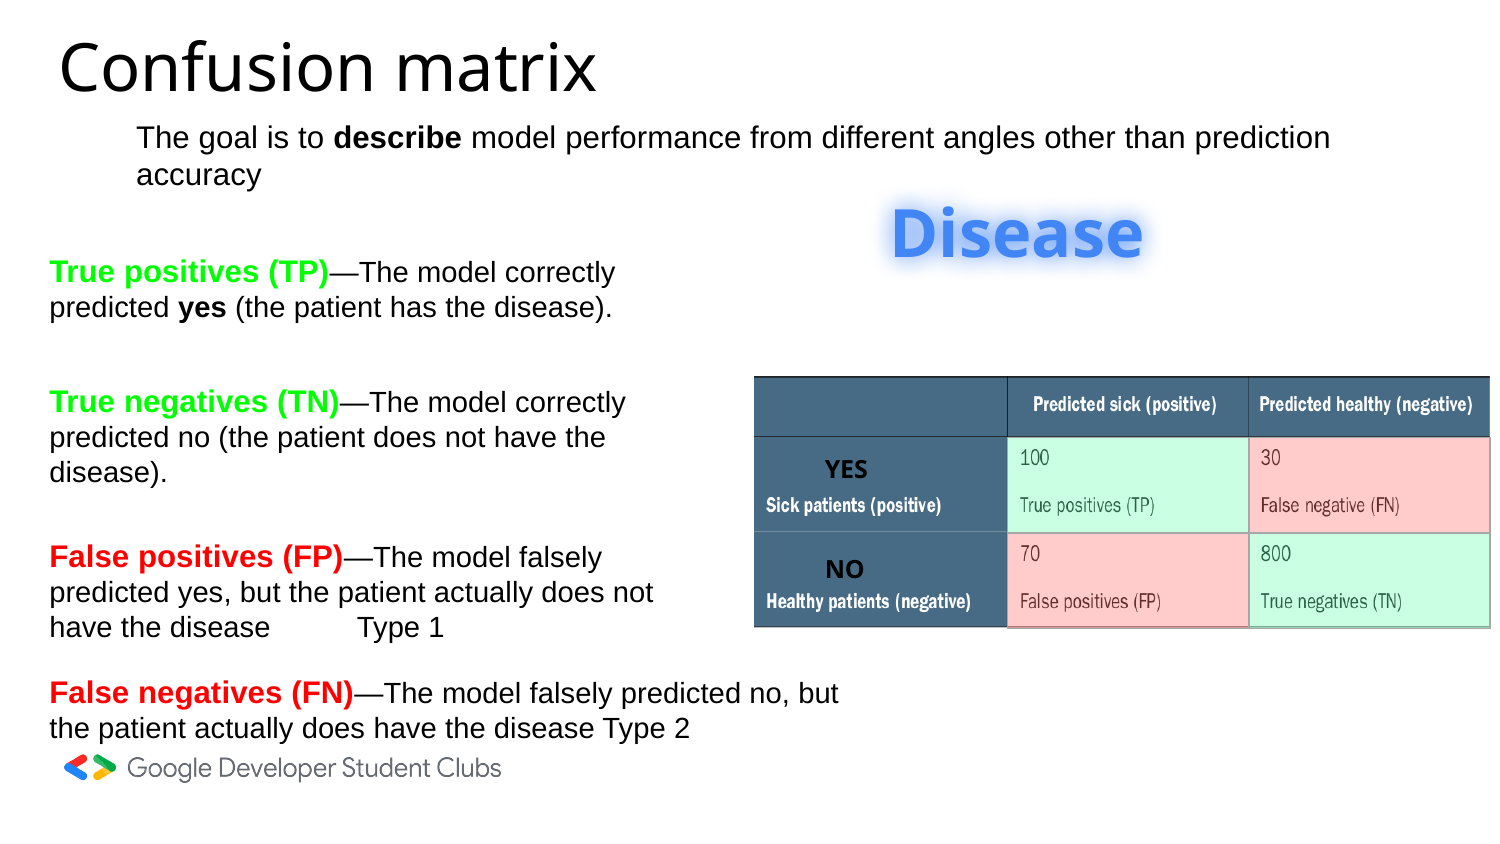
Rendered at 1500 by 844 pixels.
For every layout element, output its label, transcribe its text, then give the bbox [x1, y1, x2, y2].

text_box False positives (FP)—The model falsely predicted yes, but the patient actually does not have the disease Type 1 [34, 521, 715, 656]
text_box False negatives (FN)—The model falsely predicted no, but the patient actually does have the disease Type 2 [34, 656, 896, 795]
text_box True negatives (TN)—The model correctly predicted no (the patient does not have the disease). [34, 366, 715, 504]
picture [0, 0, 1500, 844]
title Disease [878, 166, 1185, 295]
text_box The goal is to describe model performance from different angles other than prediction accuracy [120, 101, 1380, 207]
text_box True positives (TP)—The model correctly predicted yes (the patient has the disease). [34, 236, 715, 339]
title Confusion matrix [46, 0, 751, 155]
